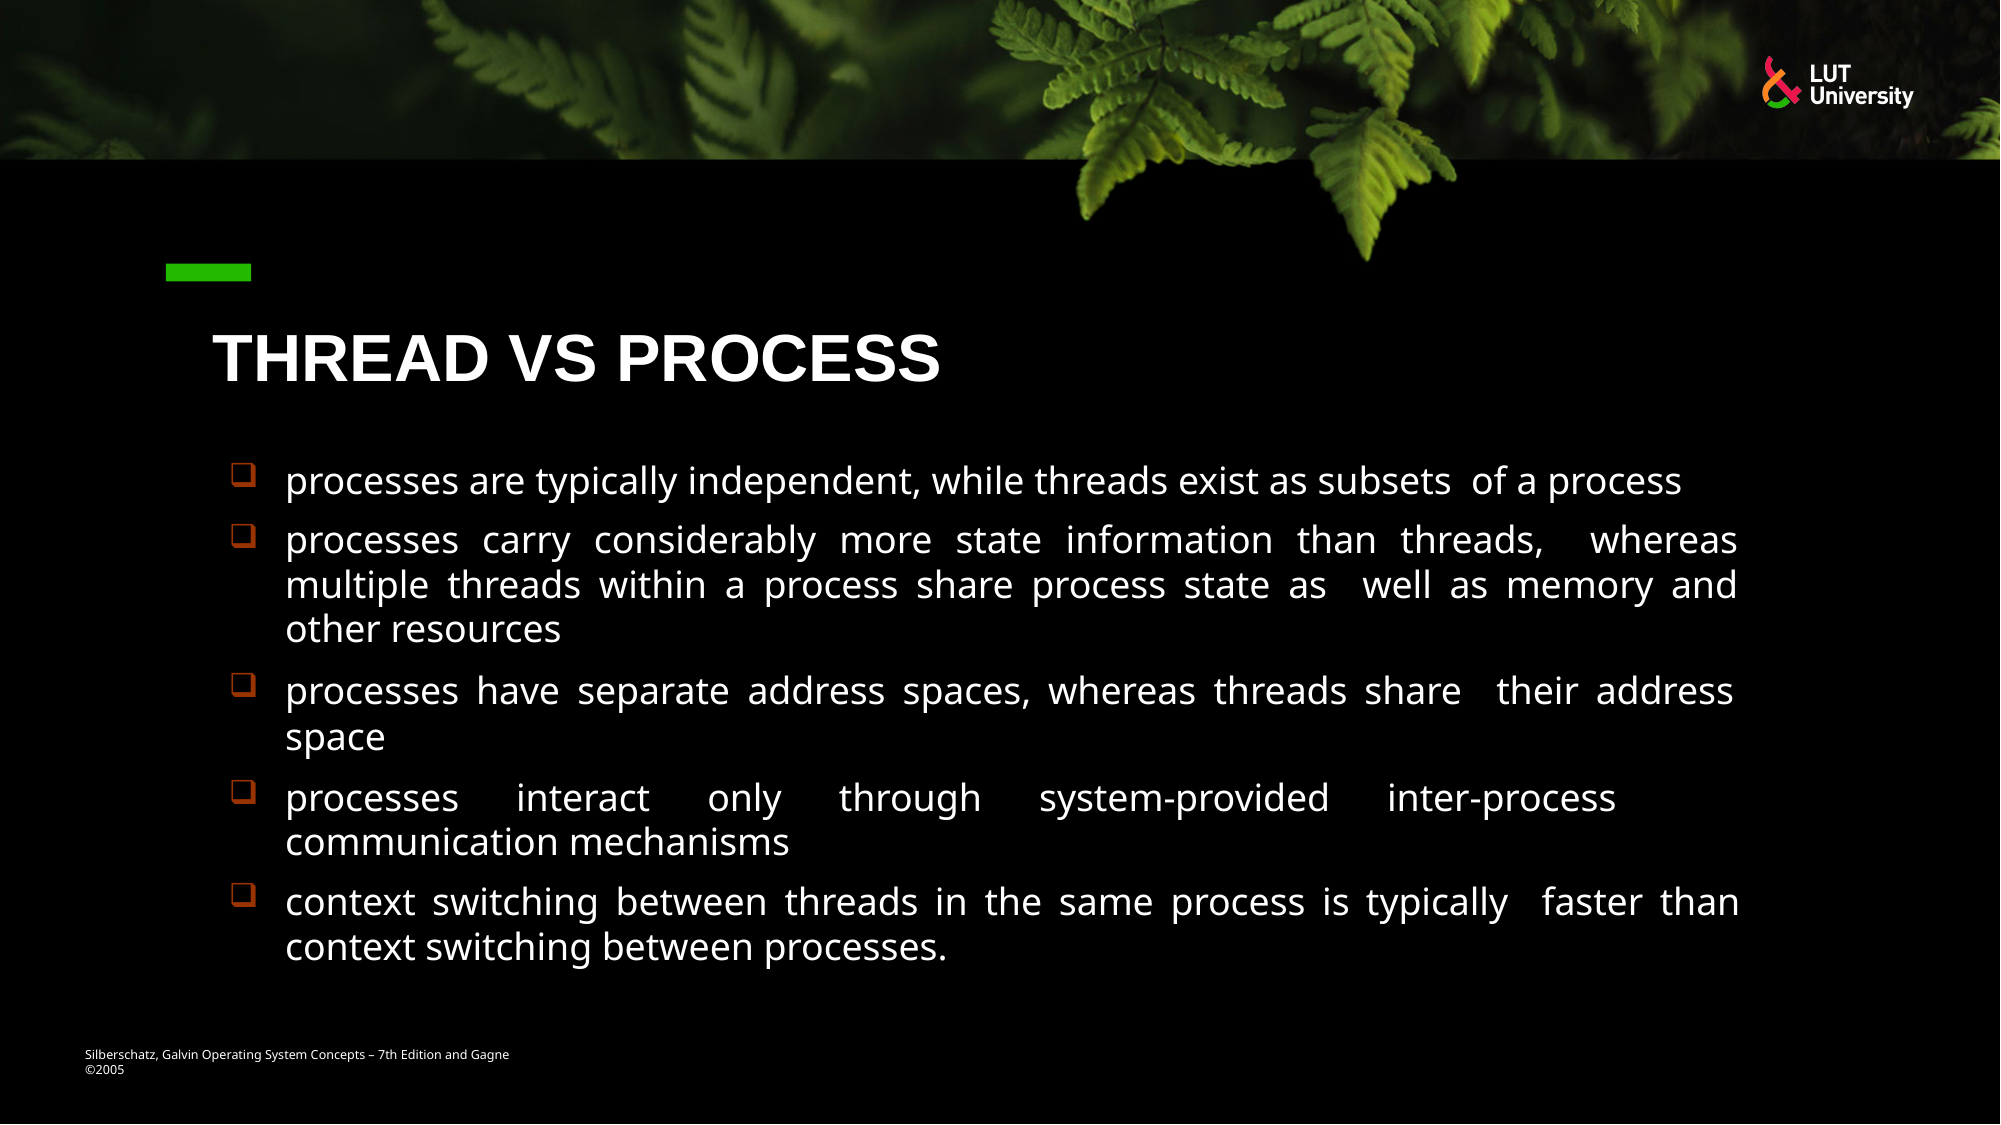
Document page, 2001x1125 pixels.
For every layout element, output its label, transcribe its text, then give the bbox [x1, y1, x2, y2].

picture [0, 0, 2000, 1124]
text_box Silberschatz, Galvin Operating System Concepts – 7th Edition and Gagne ©2005 [70, 1039, 552, 1084]
title Thread Vs Process [197, 315, 1923, 424]
text_box processes are typically independent, while threads exist as subsets of a process processes carry considerably more state information than threads, whereas multiple threads within a process share process state as well as memory and other resources processes have separate address spaces, whereas threads share their address space processes interact only through system-provided inter-process communication mechanisms context switching between threads in the same process is typically faster than context switching between processes. [226, 453, 1756, 968]
